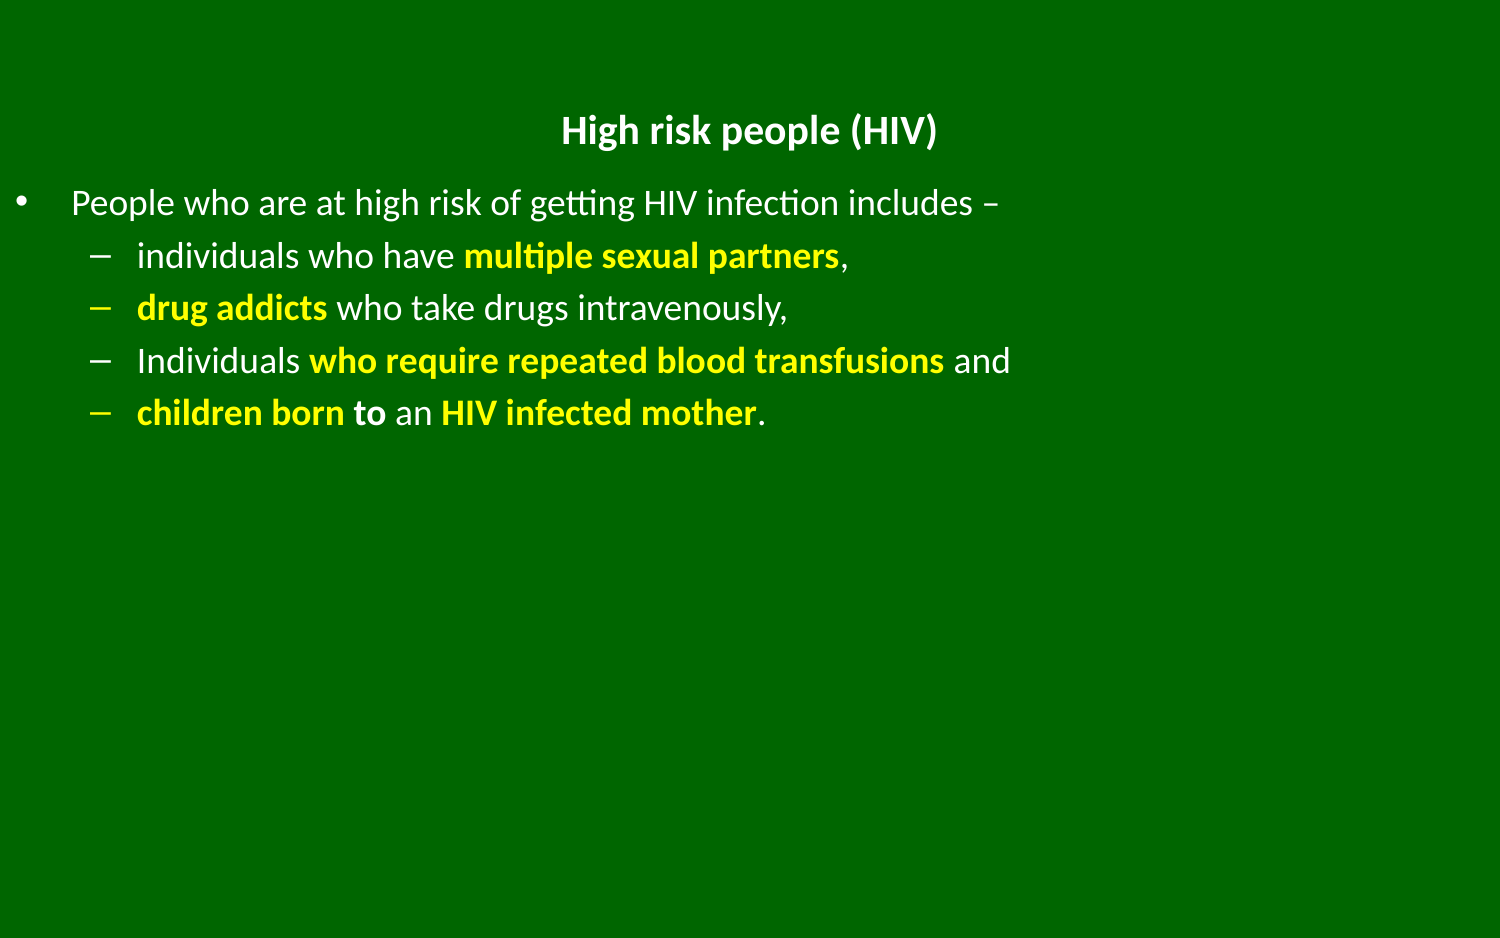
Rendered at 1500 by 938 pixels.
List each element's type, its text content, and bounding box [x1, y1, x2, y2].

list People who are at high risk of getting HIV infection includes – individuals who have multiple sexual partners, drug addicts who take drugs intravenously, Individuals who require repeated blood transfusions and children born to an HIV infected mother. [0, 170, 1471, 847]
title High risk people (HIV) [75, 90, 1425, 165]
